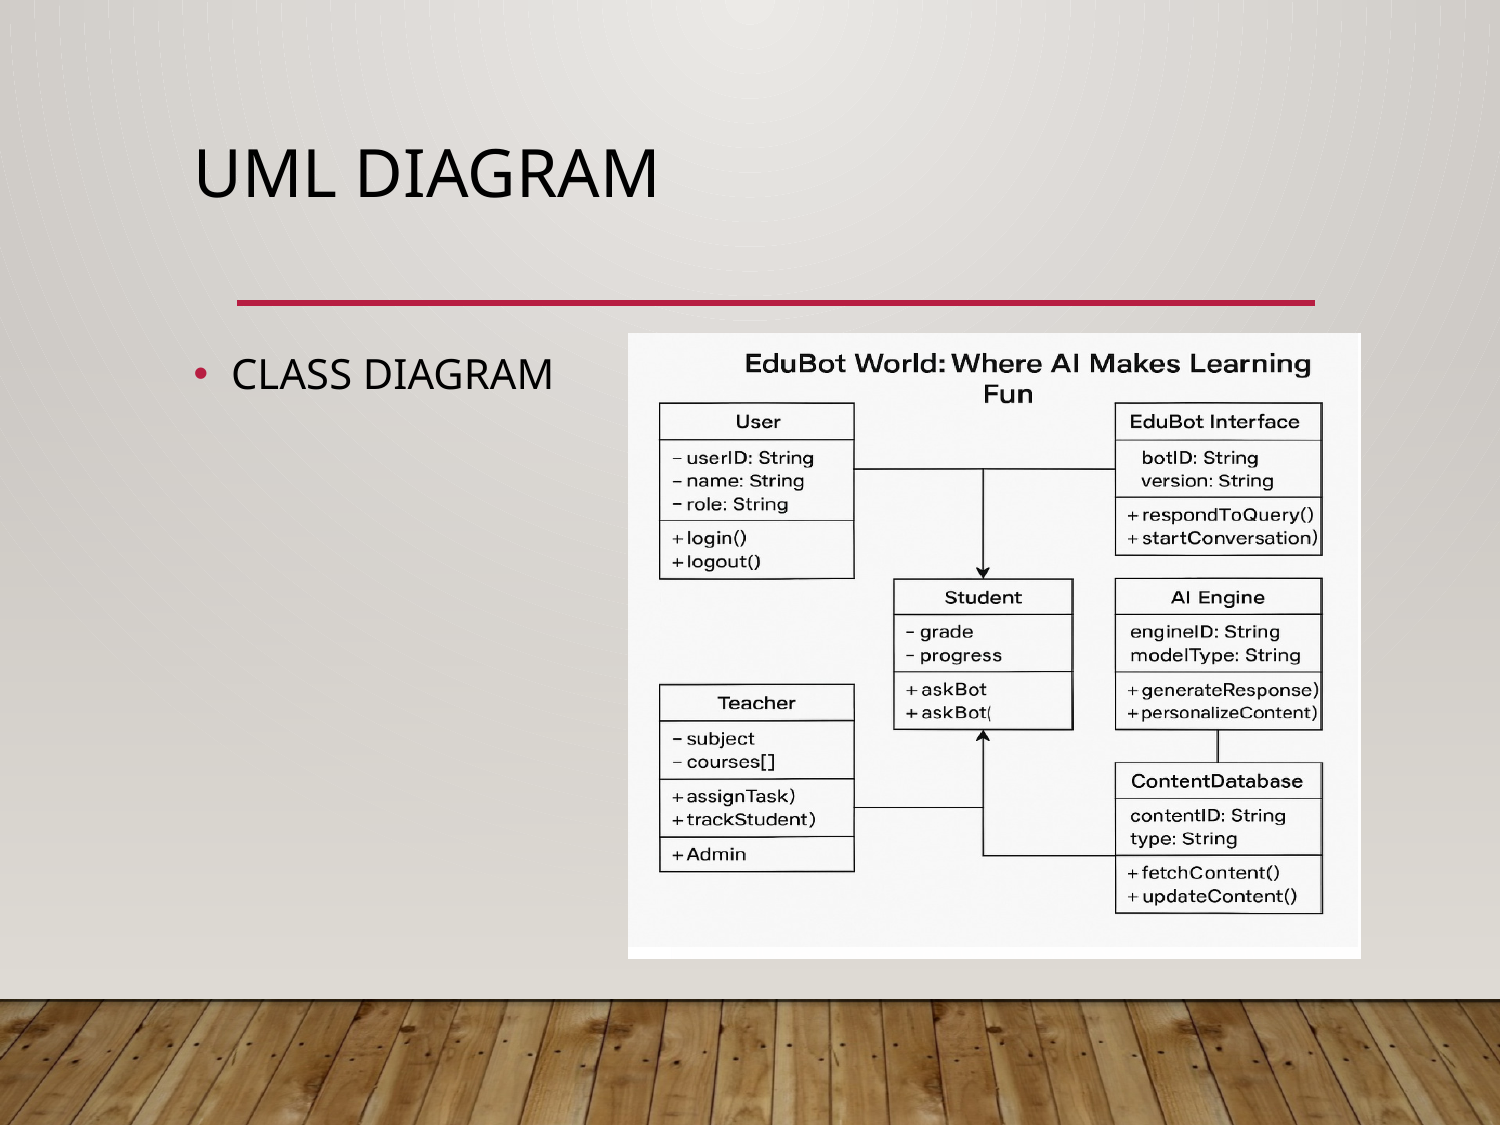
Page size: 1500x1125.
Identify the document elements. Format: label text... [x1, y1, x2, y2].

list CLASS DIAGRAM [178, 330, 871, 897]
picture [627, 333, 1361, 959]
title UML DIAGRAM [178, 131, 1361, 305]
picture [0, 999, 1500, 1125]
